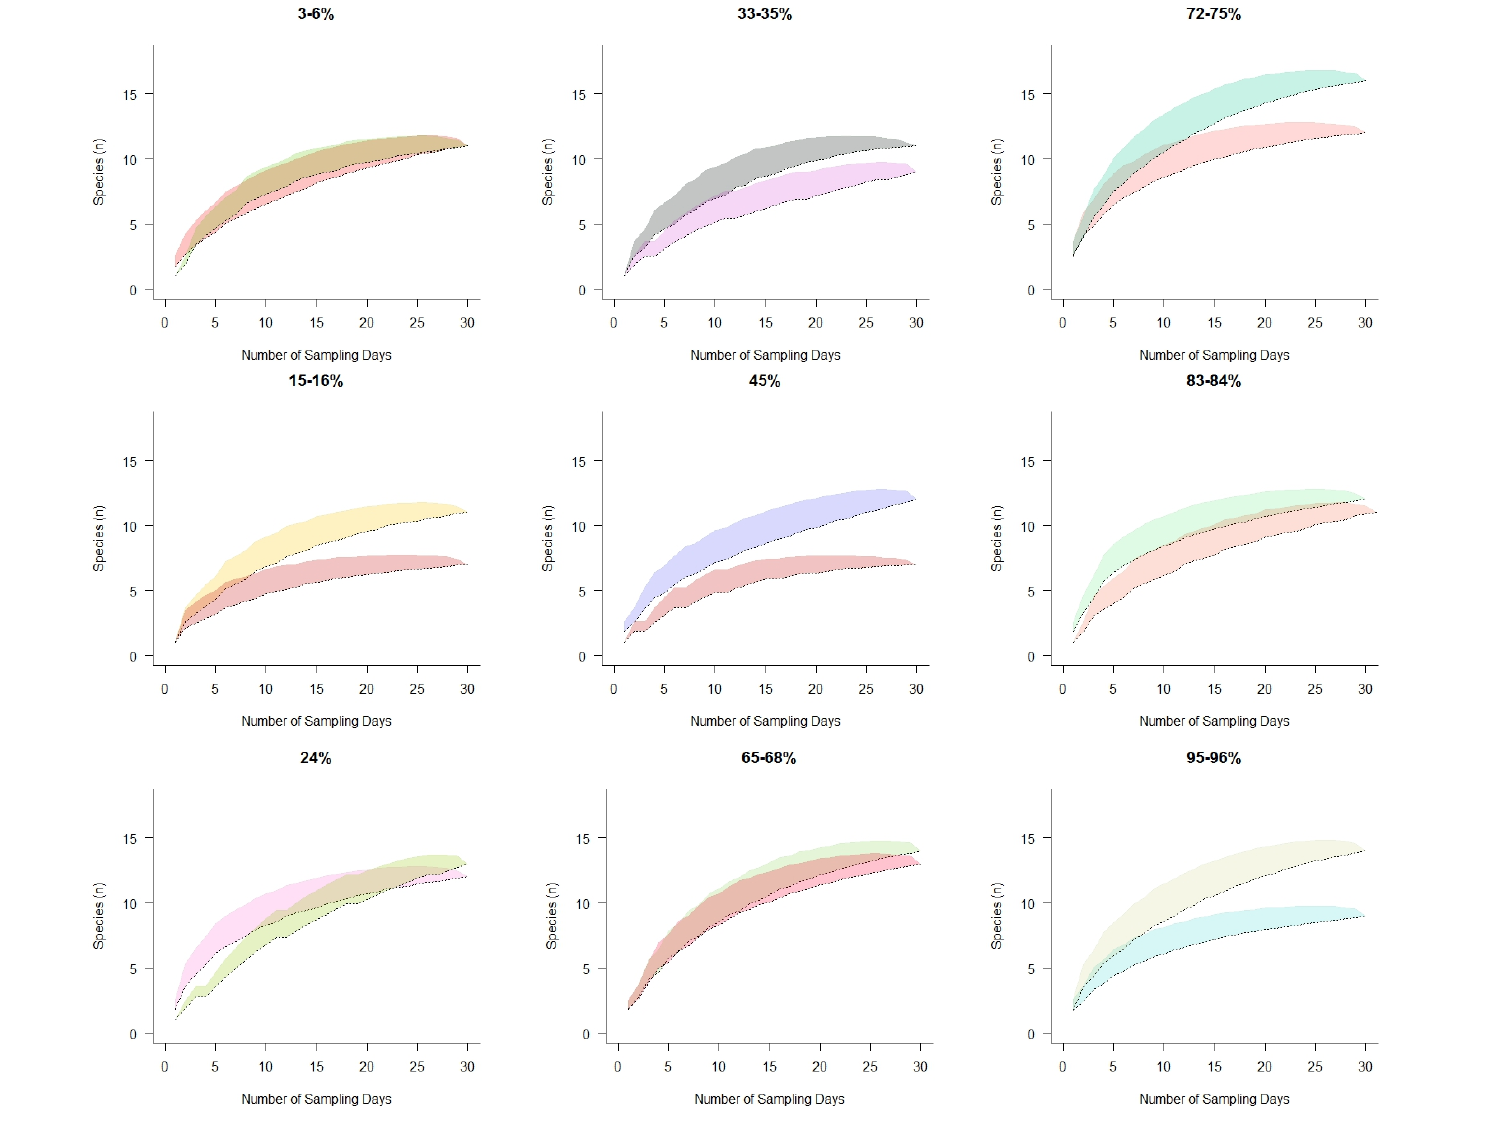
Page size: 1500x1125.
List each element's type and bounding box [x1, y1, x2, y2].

picture [541, 751, 936, 1106]
picture [985, 6, 1381, 362]
picture [537, 6, 932, 362]
picture [88, 6, 483, 362]
picture [985, 373, 1381, 729]
picture [88, 373, 483, 729]
picture [88, 751, 483, 1106]
picture [537, 373, 932, 729]
picture [985, 751, 1381, 1106]
